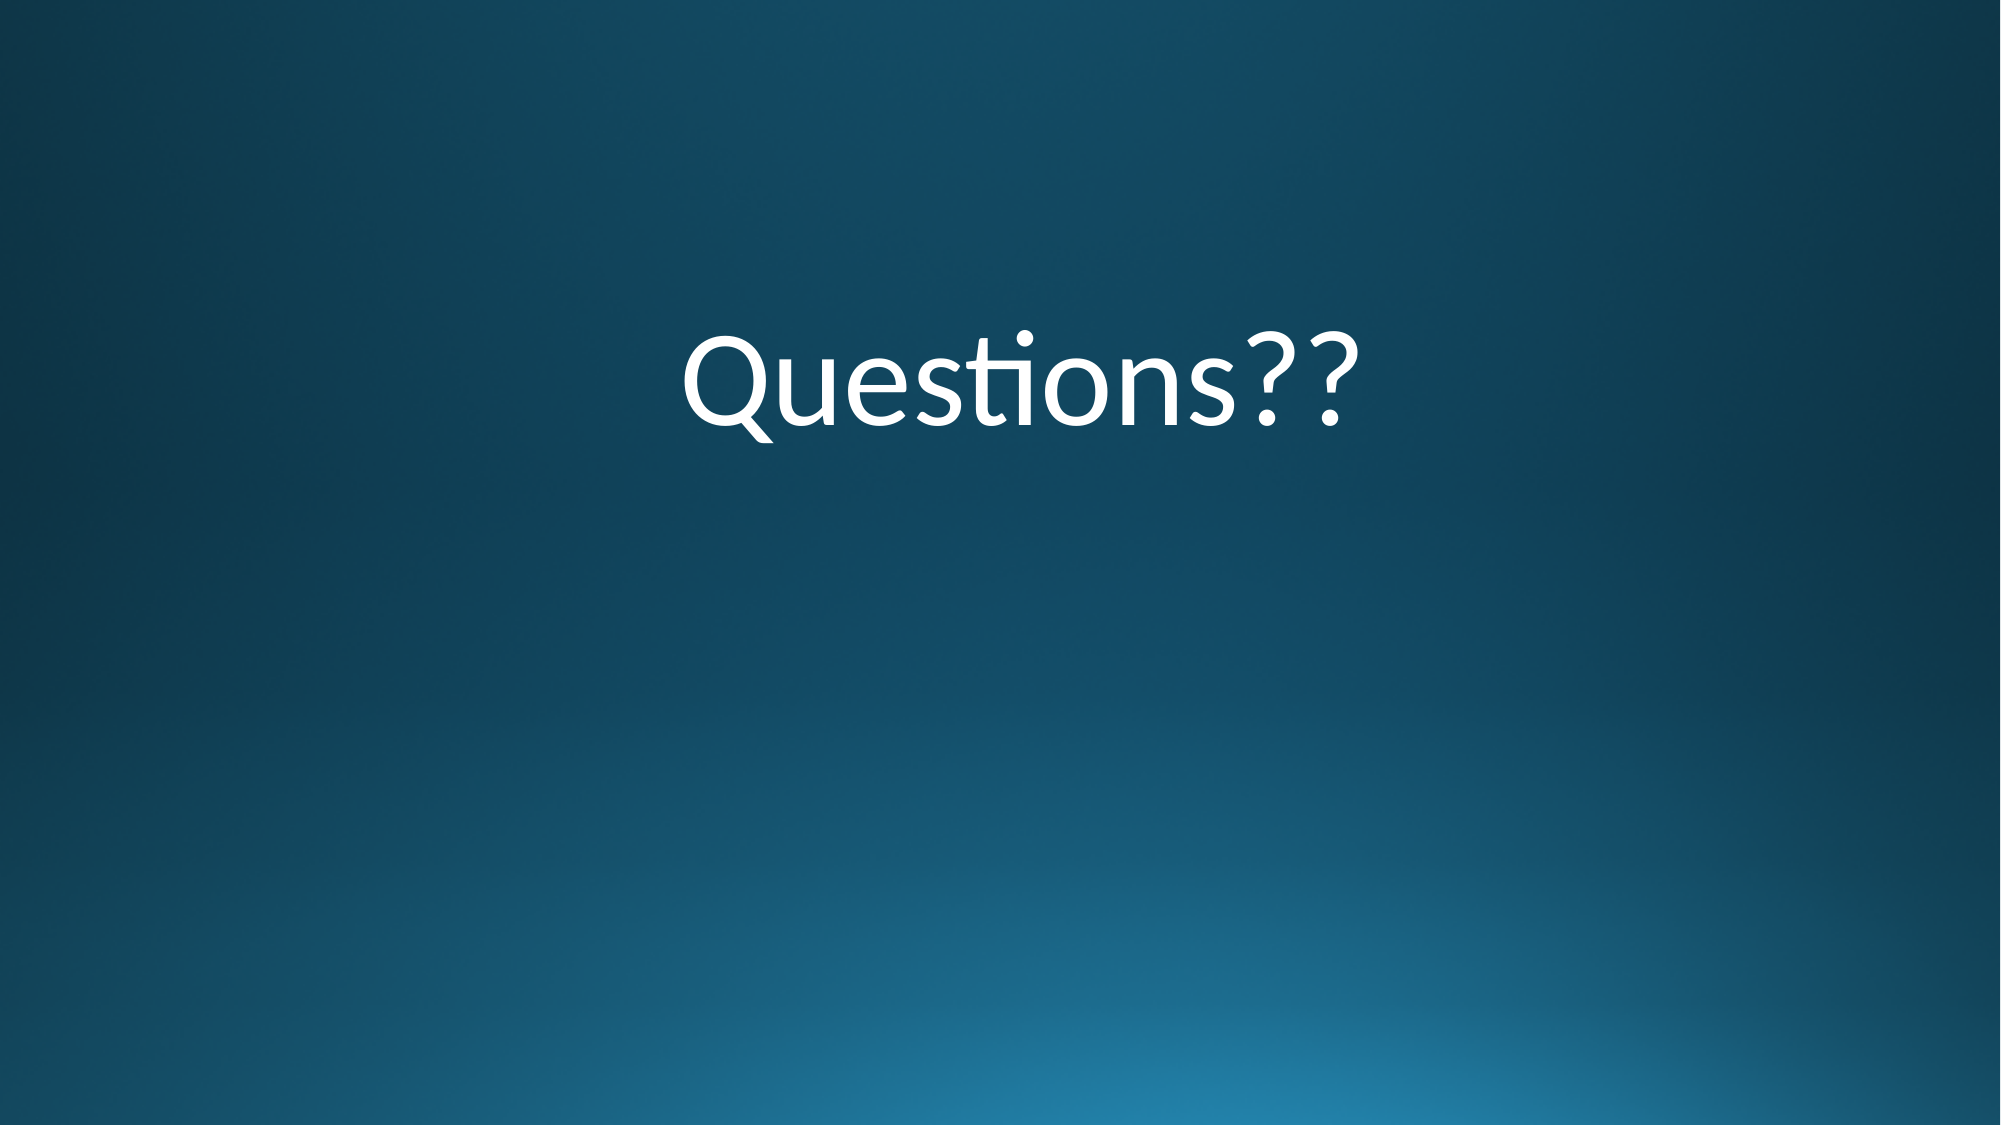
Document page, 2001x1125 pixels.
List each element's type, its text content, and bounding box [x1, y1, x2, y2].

picture [0, 0, 2001, 1125]
list Questions?? [183, 299, 1863, 1014]
